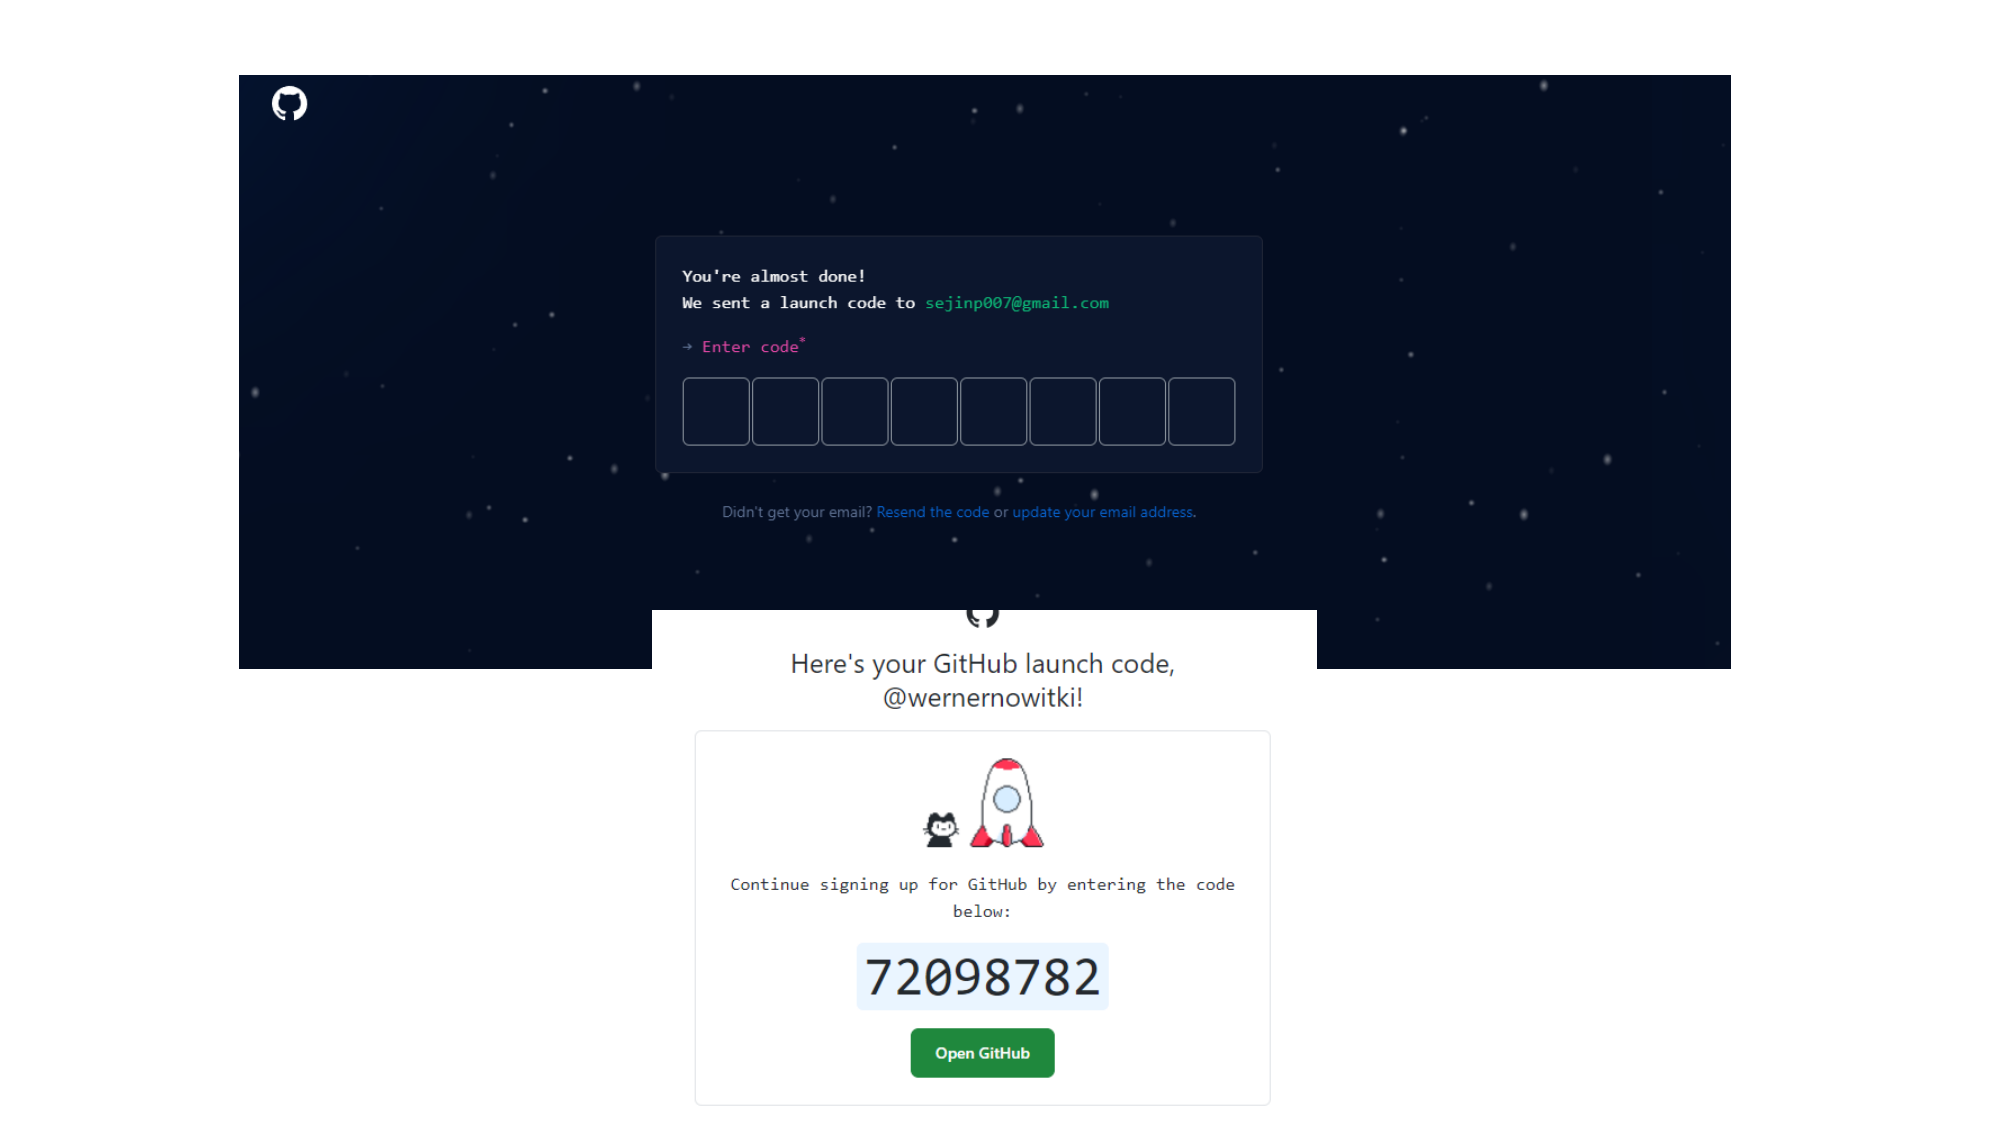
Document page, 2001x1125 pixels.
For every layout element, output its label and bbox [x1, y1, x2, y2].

picture [239, 74, 1731, 1125]
